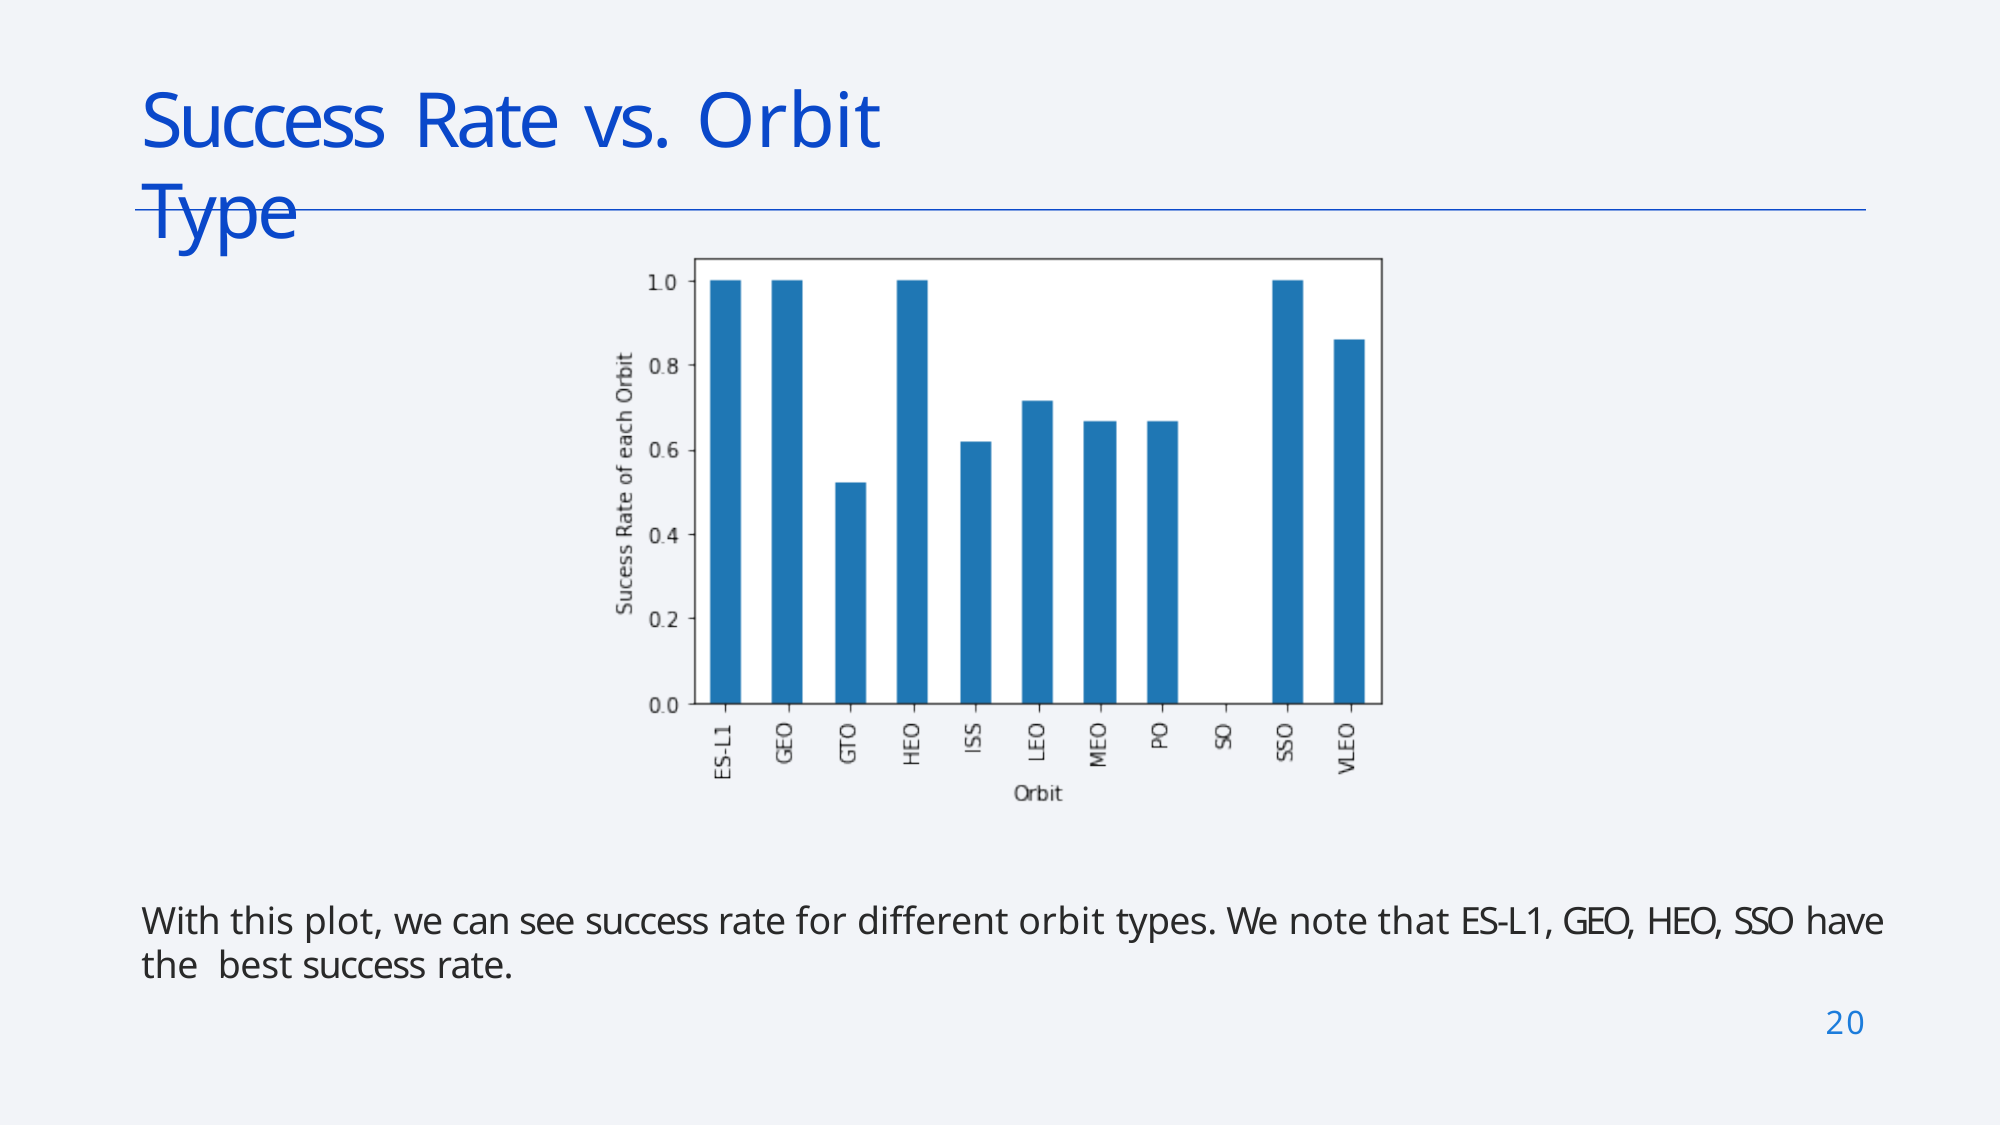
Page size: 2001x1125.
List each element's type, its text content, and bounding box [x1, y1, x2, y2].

title Success Rate vs. Orbit Type [139, 68, 1048, 260]
picture [0, 0, 2000, 1125]
text_box 20 [1823, 1002, 1869, 1041]
text_box With this plot, we can see success rate for different orbit types. We note that ES-L1, GEO, HEO, SSO have the best success rate. [139, 893, 1890, 986]
